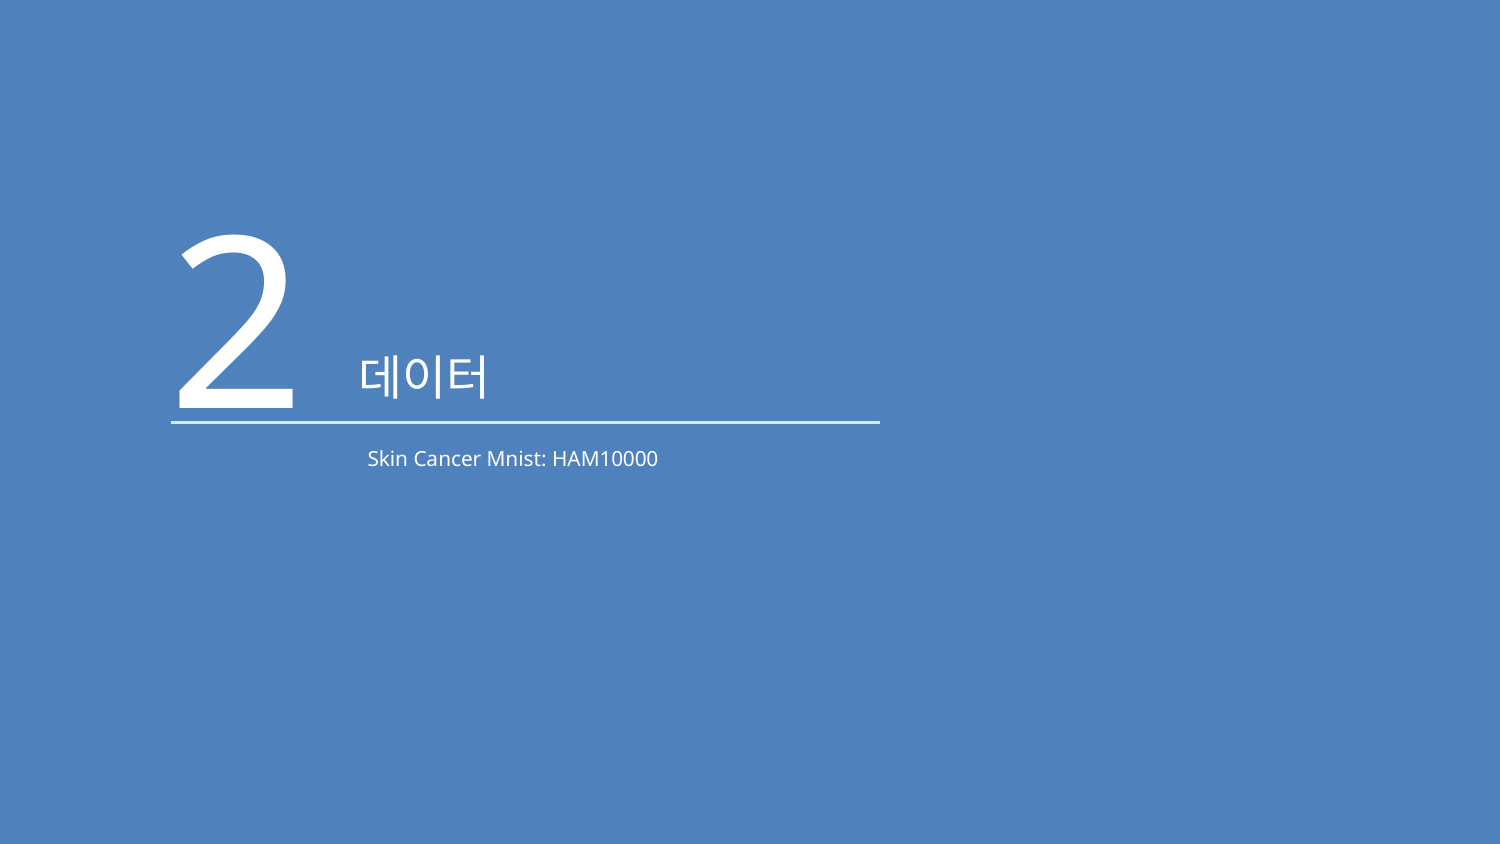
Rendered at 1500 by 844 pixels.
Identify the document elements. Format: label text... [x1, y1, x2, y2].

text_box 데이터 [343, 340, 506, 413]
text_box Skin Cancer Mnist: HAM10000 [353, 438, 673, 478]
text_box 2 [153, 161, 320, 464]
